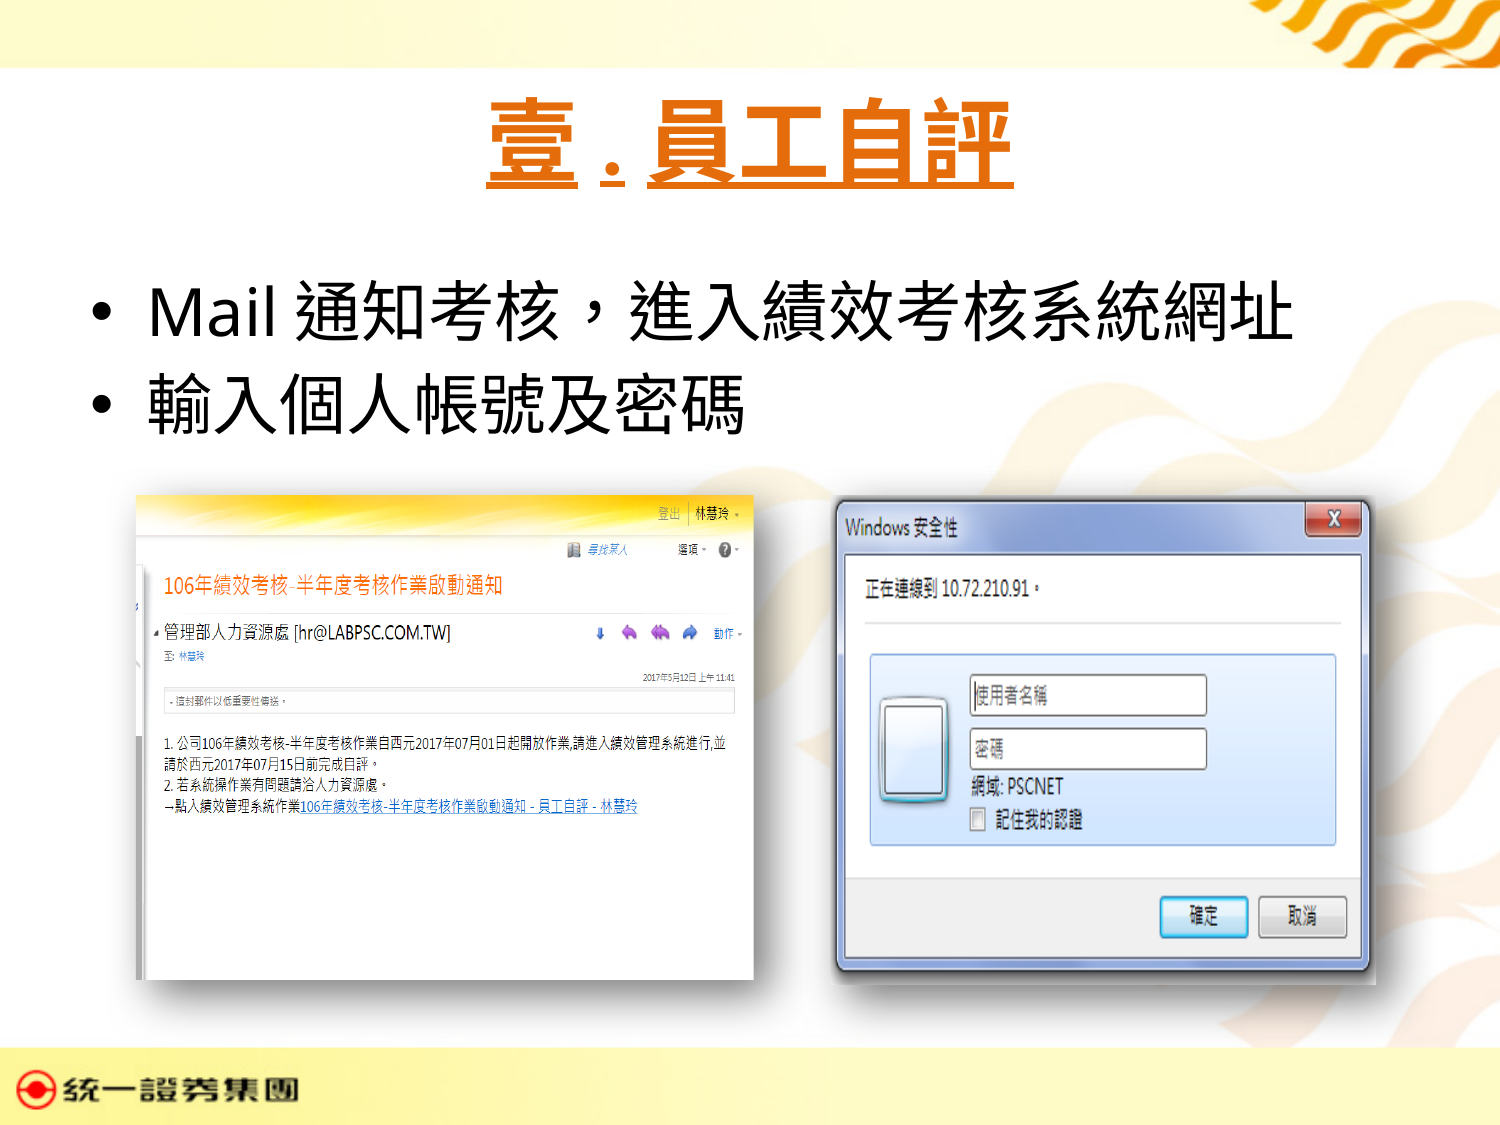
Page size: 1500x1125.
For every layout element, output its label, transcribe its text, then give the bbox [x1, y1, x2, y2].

picture [0, 0, 1500, 1125]
title 壹.員工自評 [75, 45, 1425, 233]
list Mail通知考核，進入績效考核系統網址 輸入個人帳號及密碼 [75, 262, 1425, 492]
